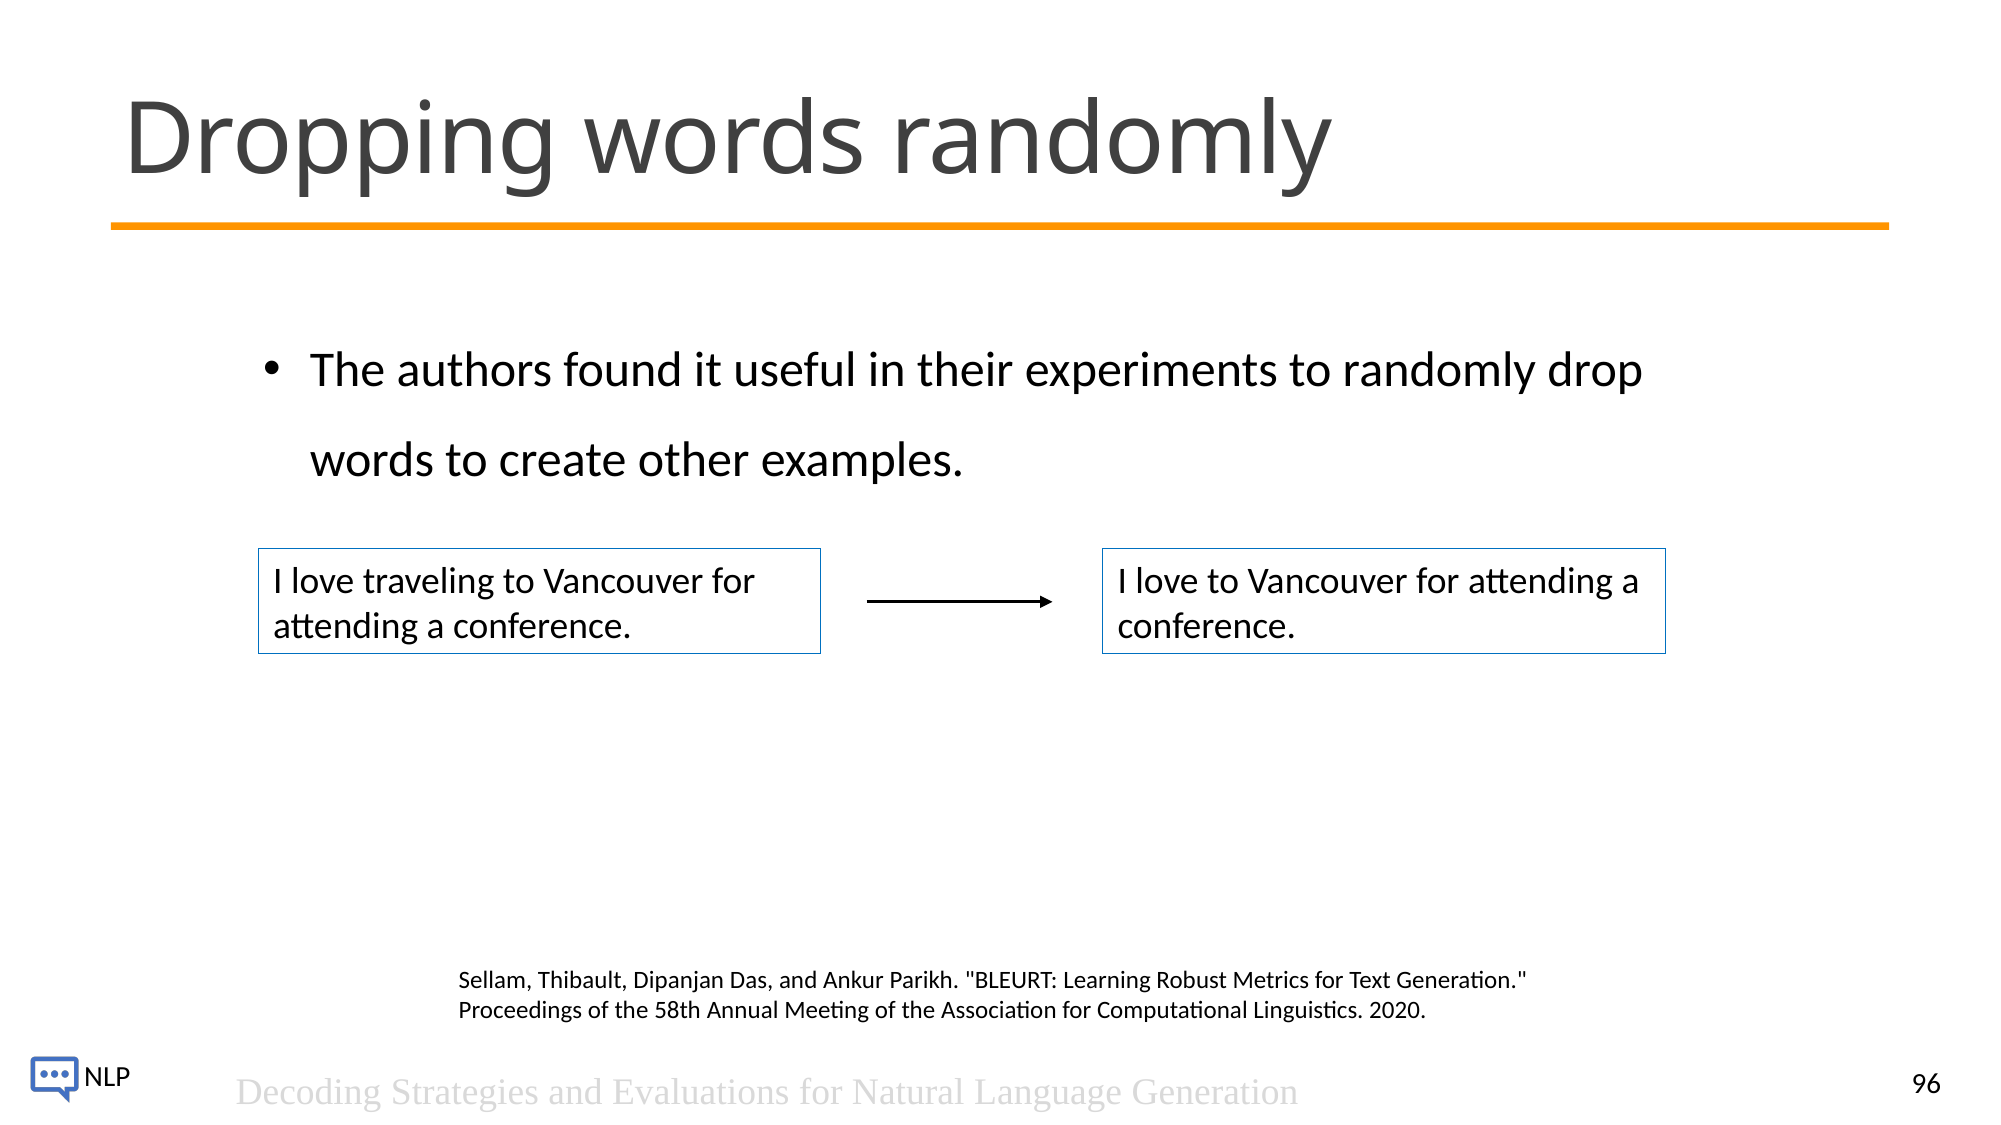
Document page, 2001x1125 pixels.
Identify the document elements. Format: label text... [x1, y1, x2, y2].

slide_number 96 [1740, 1052, 1957, 1113]
text_box I love traveling to Vancouver for attending a conference. [258, 548, 821, 654]
picture [23, 1047, 86, 1110]
text_box Decoding Strategies and Evaluations for Natural Language Generation [220, 1059, 1349, 1120]
text_box The authors found it useful in their experiments to randomly drop words to create other examples. [248, 299, 1694, 495]
text_box Sellam, Thibault, Dipanjan Das, and Ankur Parikh. "BLEURT: Learning Robust Metrics for Text Generation." Proceedings of the 58th Annual Meeting of the Association for Computational Linguistics. 2020. [443, 956, 1556, 1031]
text_box I love to Vancouver for attending a conference. [1102, 548, 1666, 654]
title Dropping words randomly [107, 58, 1899, 228]
